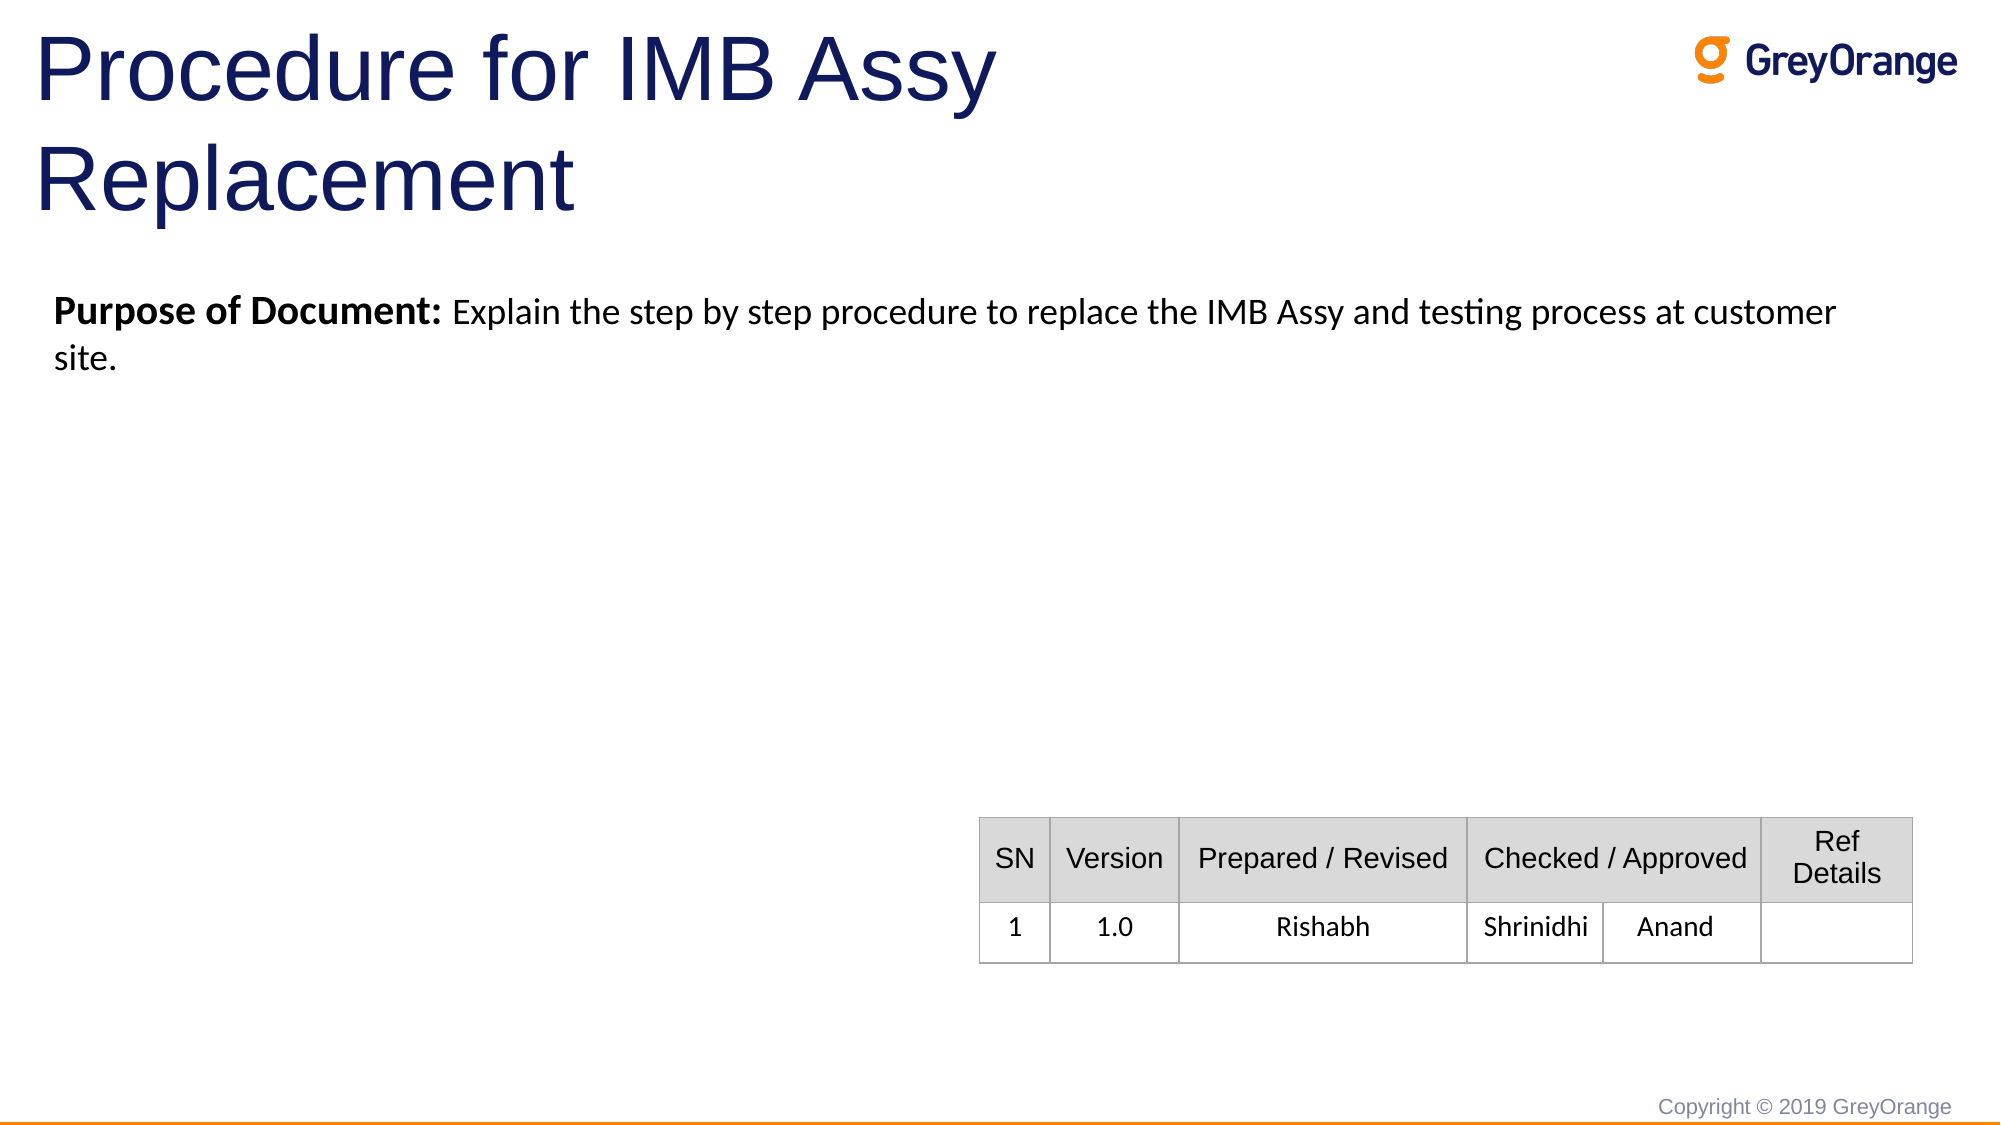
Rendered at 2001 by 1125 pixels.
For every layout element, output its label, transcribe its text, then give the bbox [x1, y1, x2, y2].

footer [1684, 1095, 1961, 1125]
table_header Checked / Approved [1468, 818, 1760, 902]
table_cell Rishabh [1180, 903, 1466, 962]
table_cell 1 [980, 903, 1049, 962]
picture [1678, 19, 1974, 101]
table_header Prepared / Revised [1180, 818, 1466, 902]
title Procedure for IMB Assy Replacement [32, 7, 1342, 230]
table_cell Anand [1604, 903, 1760, 962]
table_header Version [1051, 818, 1178, 902]
table_cell 1.0 [1051, 903, 1178, 962]
text_box Purpose of Document: Explain the step by step procedure to replace the IMB Assy and testing process at customer site. [51, 281, 1907, 379]
table_header SN [980, 818, 1049, 902]
table_header Ref Details [1762, 818, 1912, 902]
table_cell [1762, 903, 1912, 962]
table_cell Shrinidhi [1468, 903, 1602, 962]
